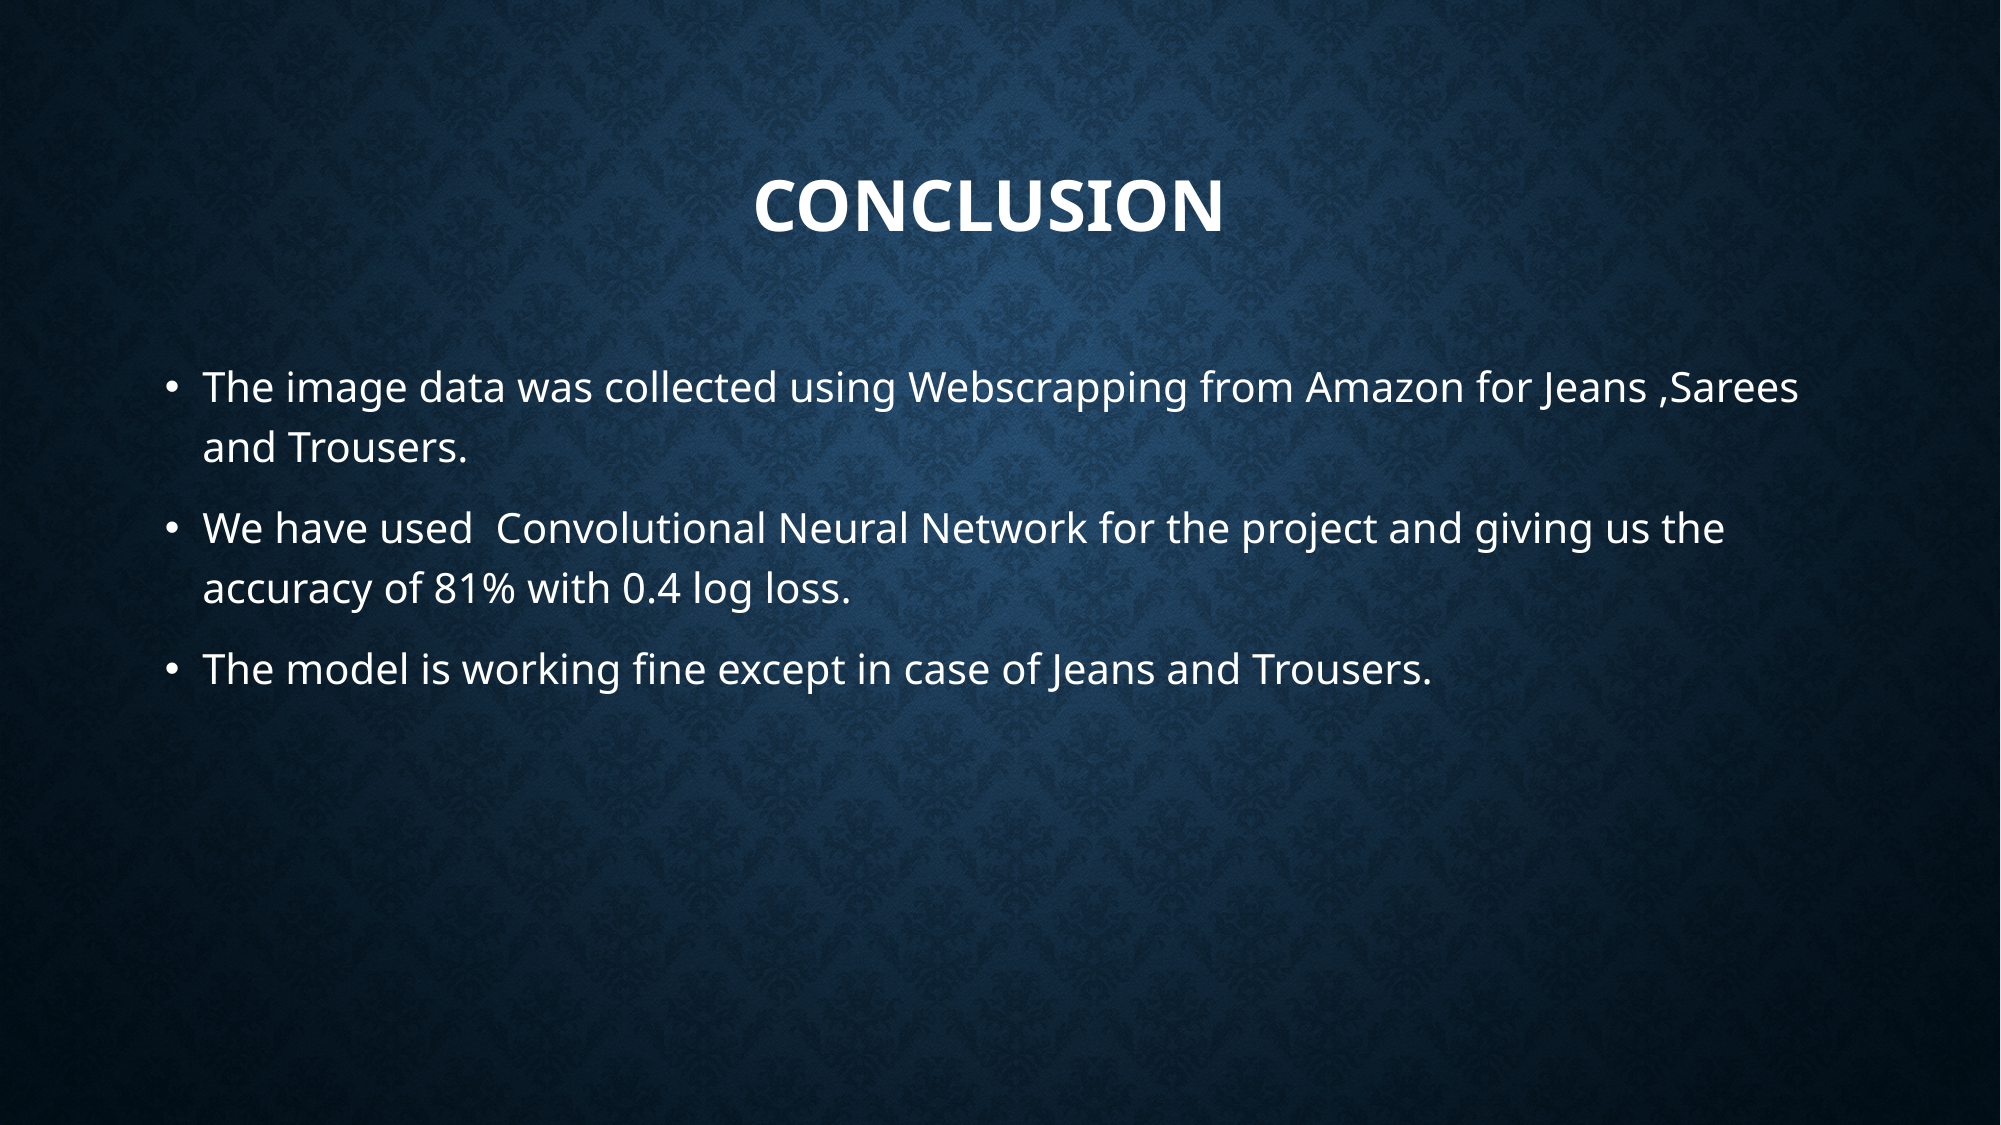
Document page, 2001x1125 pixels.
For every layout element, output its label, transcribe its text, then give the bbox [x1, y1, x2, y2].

title CONCLUSION [149, 99, 1849, 318]
list The image data was collected using Webscrapping from Amazon for Jeans ,Sarees and Trousers. We have used Convolutional Neural Network for the project and giving us the accuracy of 81% with 0.4 log loss. The model is working fine except in case of Jeans and Trousers. [149, 343, 1849, 950]
